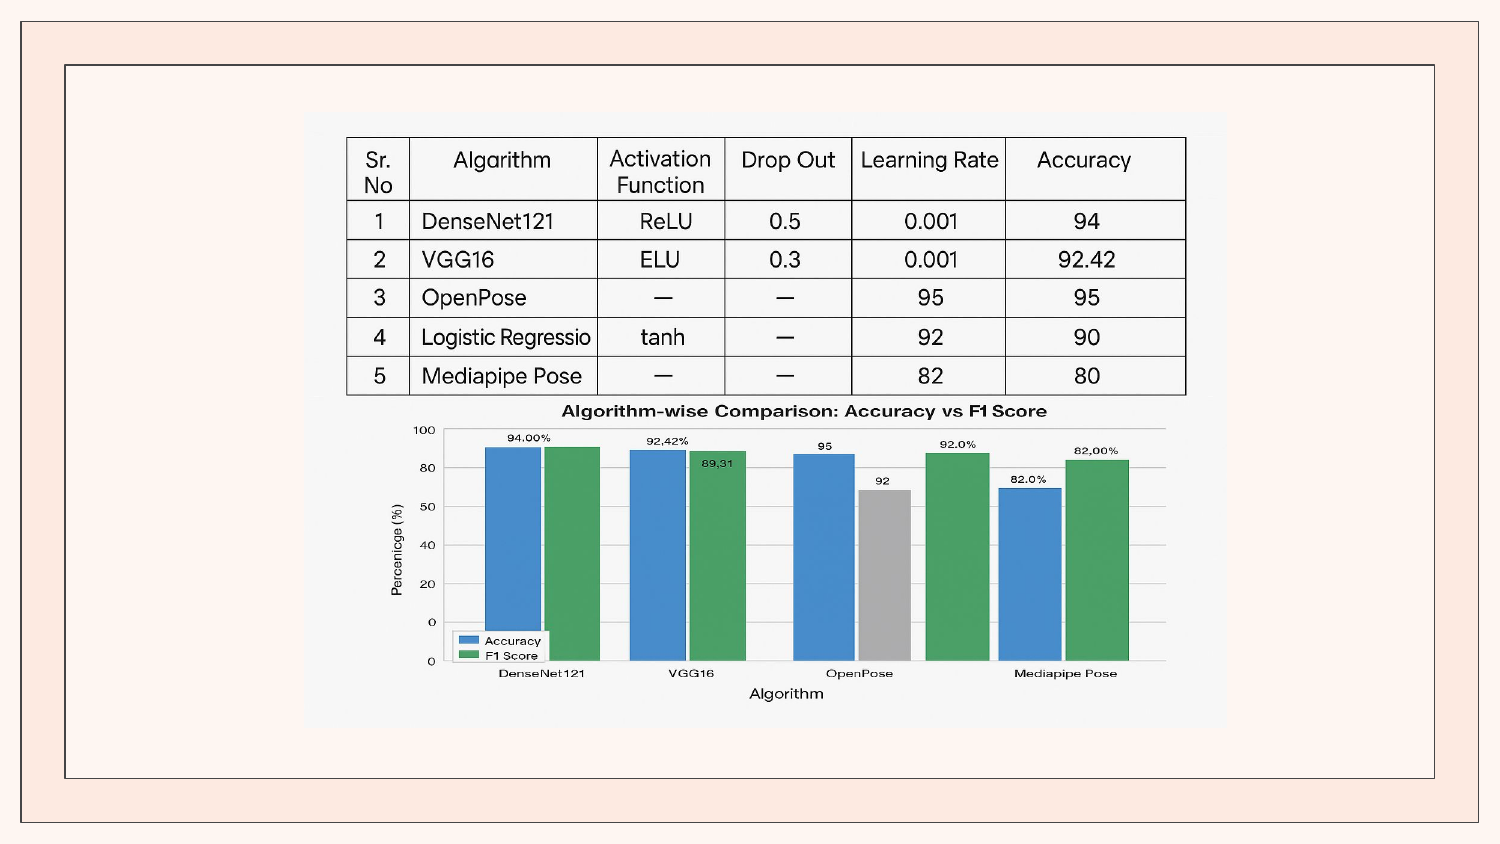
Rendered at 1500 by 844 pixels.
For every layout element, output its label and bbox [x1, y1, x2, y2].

picture [304, 112, 1228, 728]
